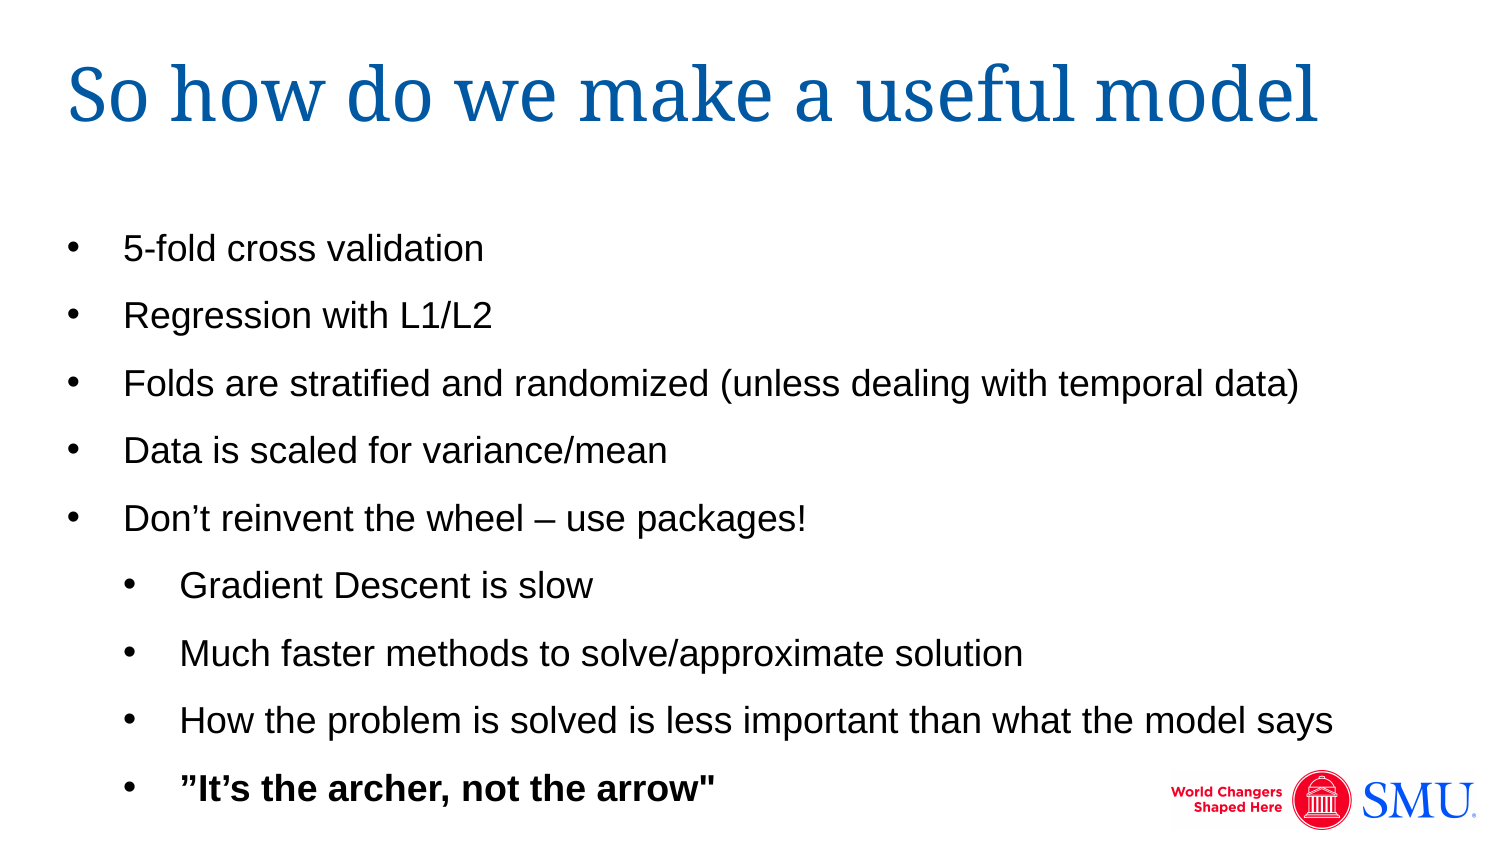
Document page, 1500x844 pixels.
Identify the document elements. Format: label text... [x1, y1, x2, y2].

picture [1171, 770, 1476, 830]
text_box 5-fold cross validation Regression with L1/L2 Folds are stratified and randomized (unless dealing with temporal data) Data is scaled for variance/mean Don’t reinvent the wheel – use packages! Gradient Descent is slow Much faster methods to solve/approximate solution How the problem is solved is less important than what the model says ”It’s the archer, not the arrow" [52, 193, 1437, 816]
title So how do we make a useful model [52, 0, 1500, 194]
